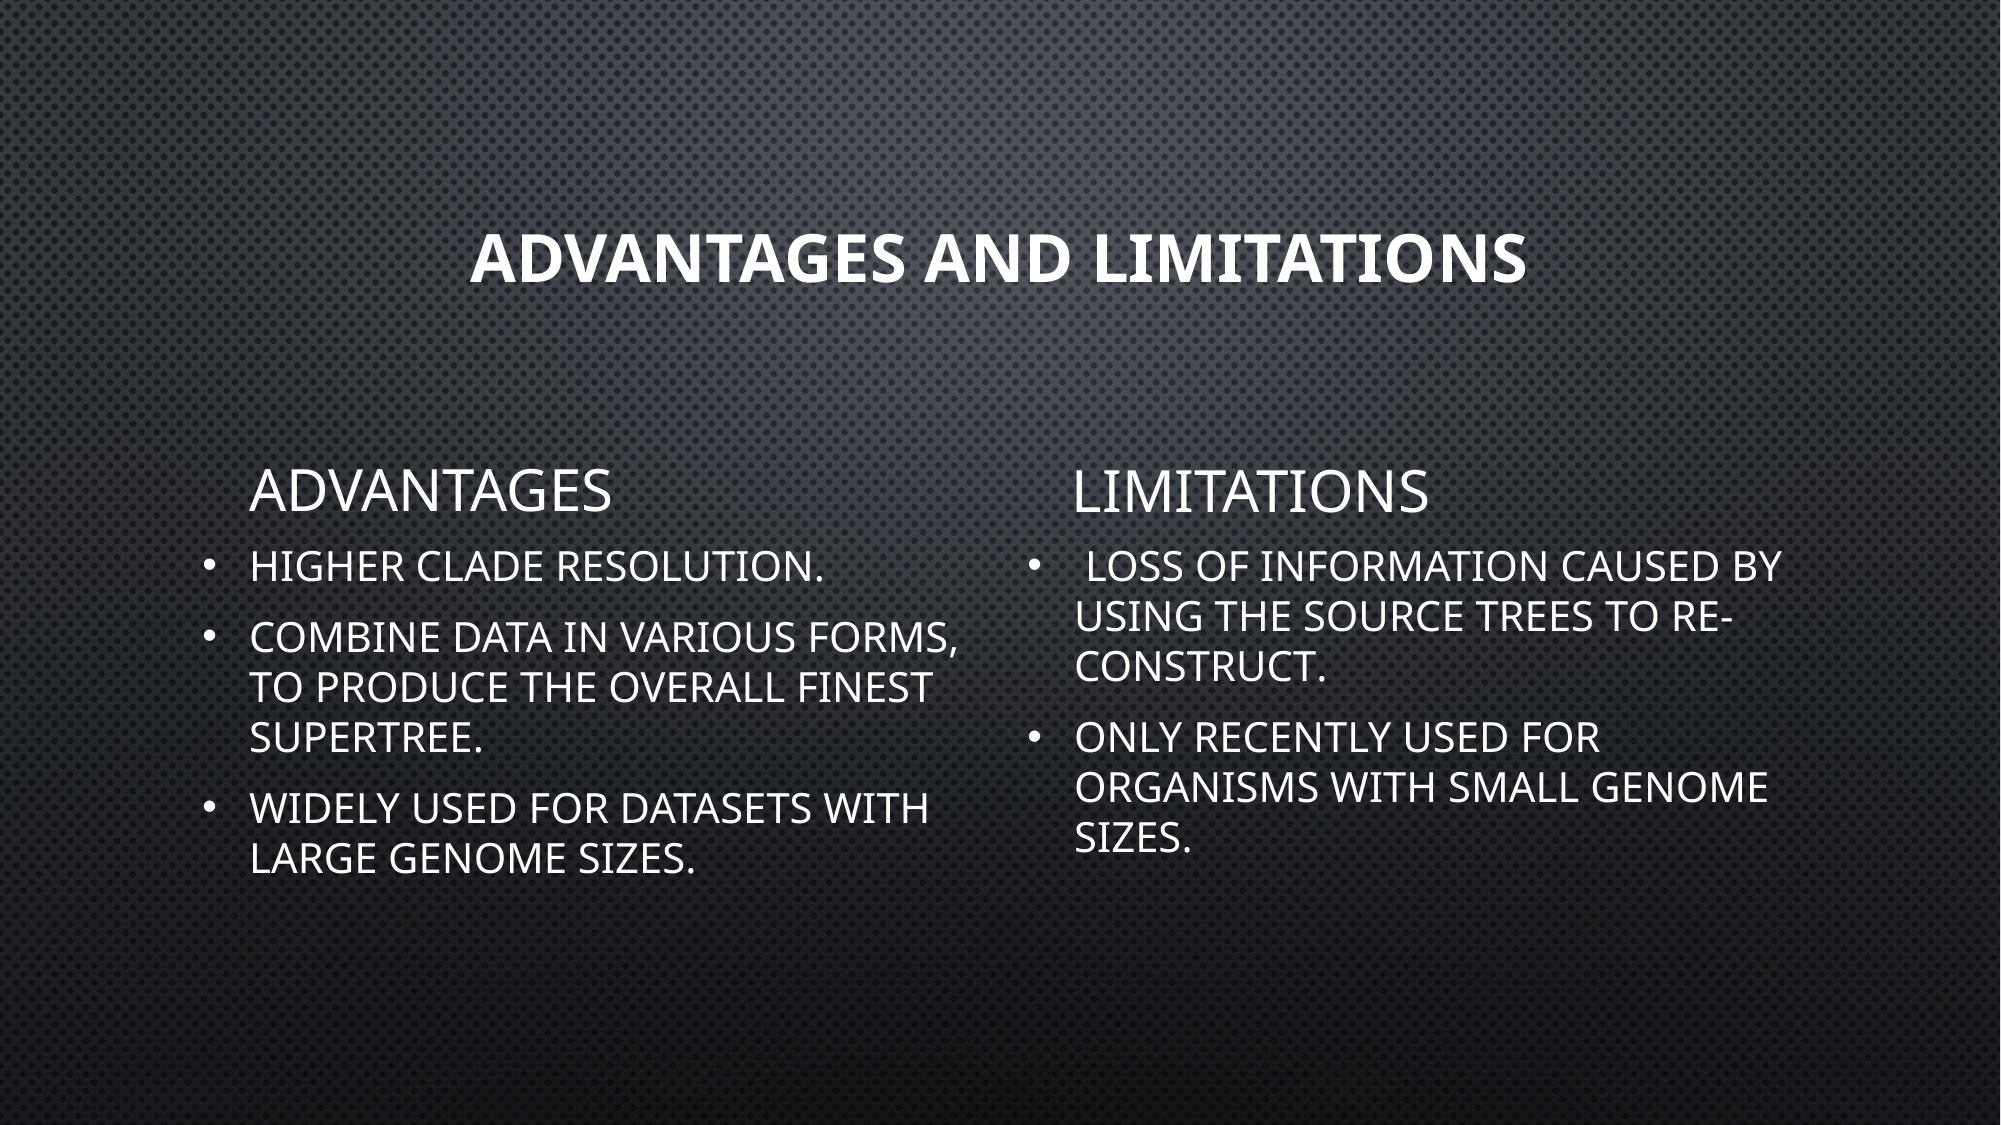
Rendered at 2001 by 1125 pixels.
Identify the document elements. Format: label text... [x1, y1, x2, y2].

list loss of information caused by using the source trees to re-construct. Only recently used for organisms with small genome sizes. [1012, 532, 1813, 950]
list ADVANTAGES [234, 436, 988, 531]
list Higher clade resolution. combine data in various forms, to produce the overall finest supertree. Widely used for datasets with large genome sizes. [187, 532, 988, 950]
list LIMITATIONS [1056, 437, 1813, 532]
title ADVANTAGES AND LIMITATIONS [187, 99, 1813, 413]
